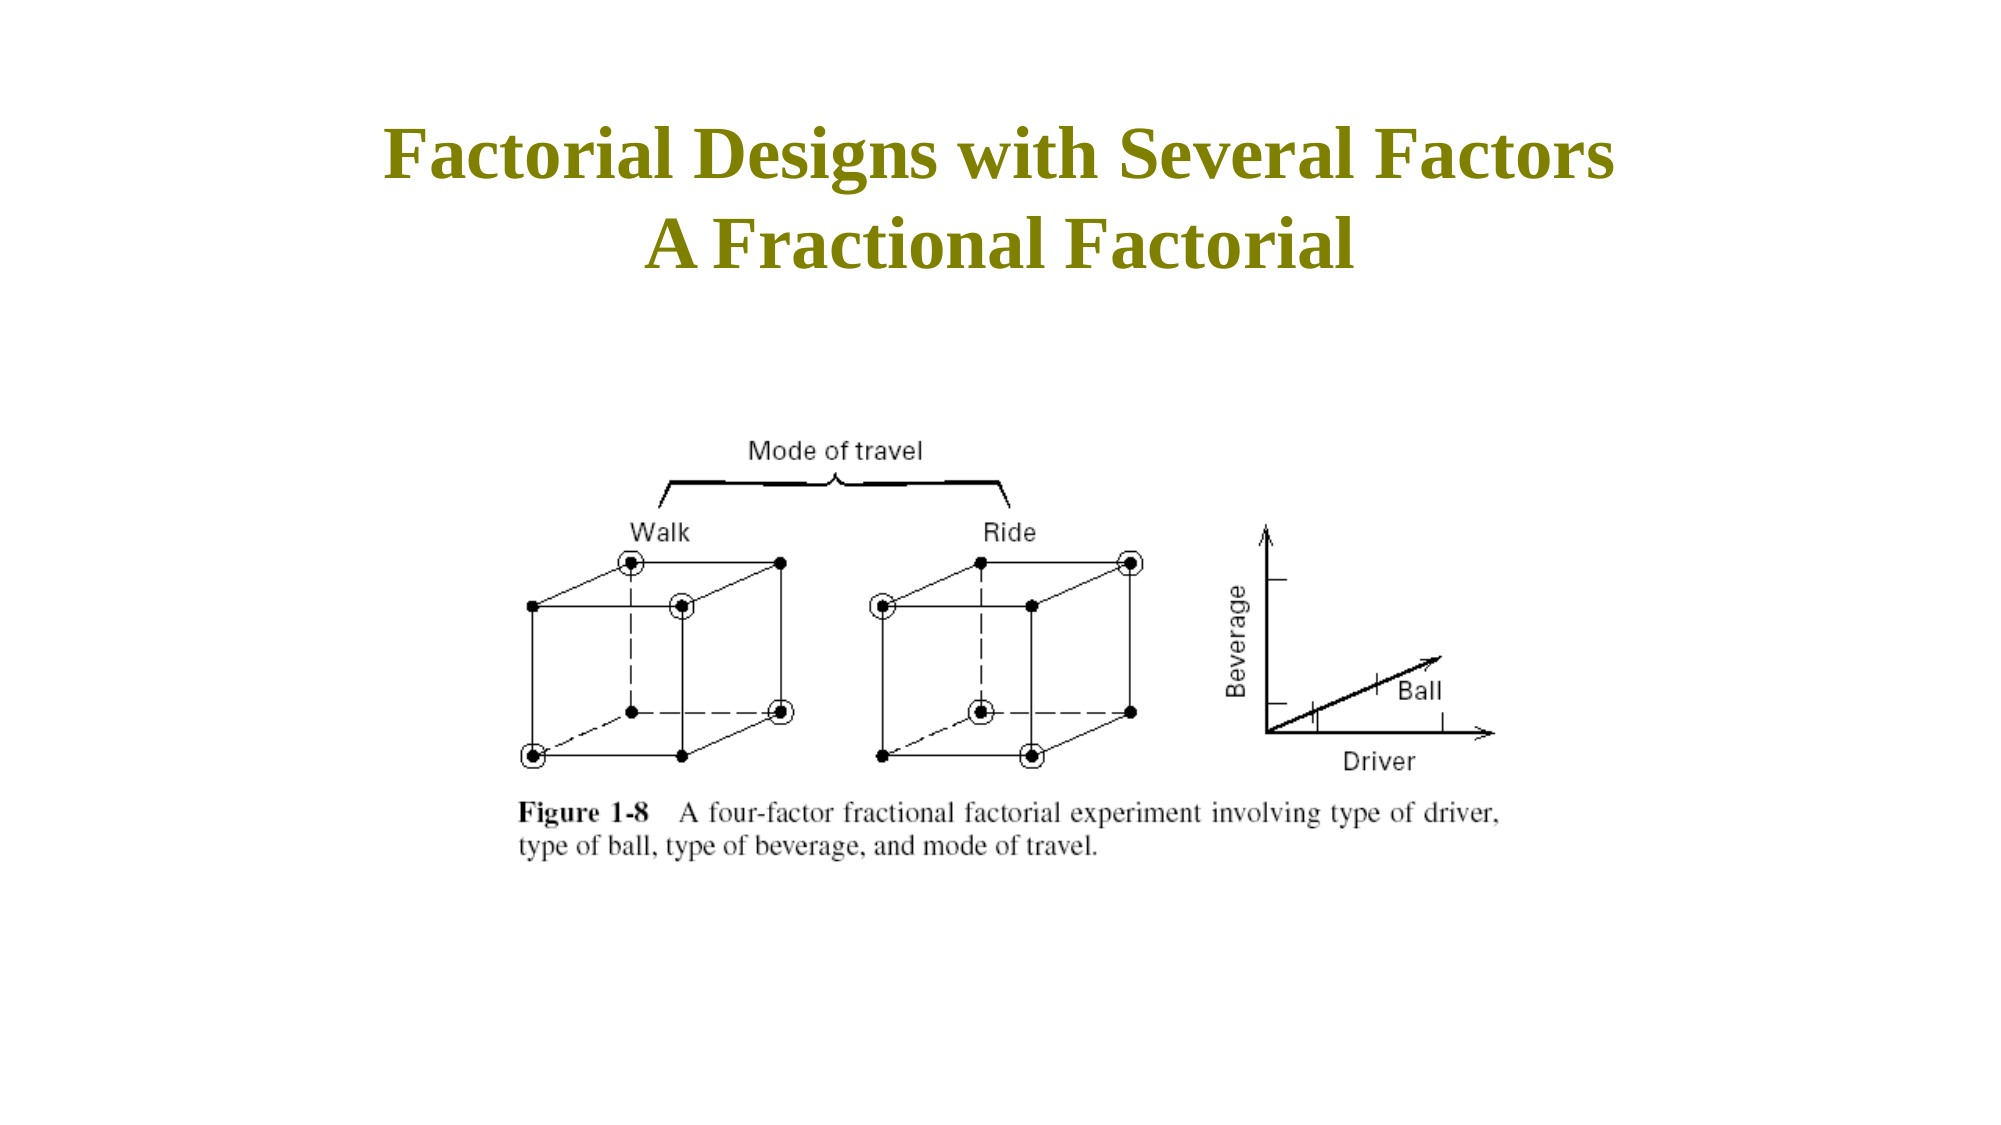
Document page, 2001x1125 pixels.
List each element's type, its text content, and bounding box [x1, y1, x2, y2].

picture [474, 424, 1537, 896]
title Factorial Designs with Several Factors A Fractional Factorial [149, 99, 1851, 288]
